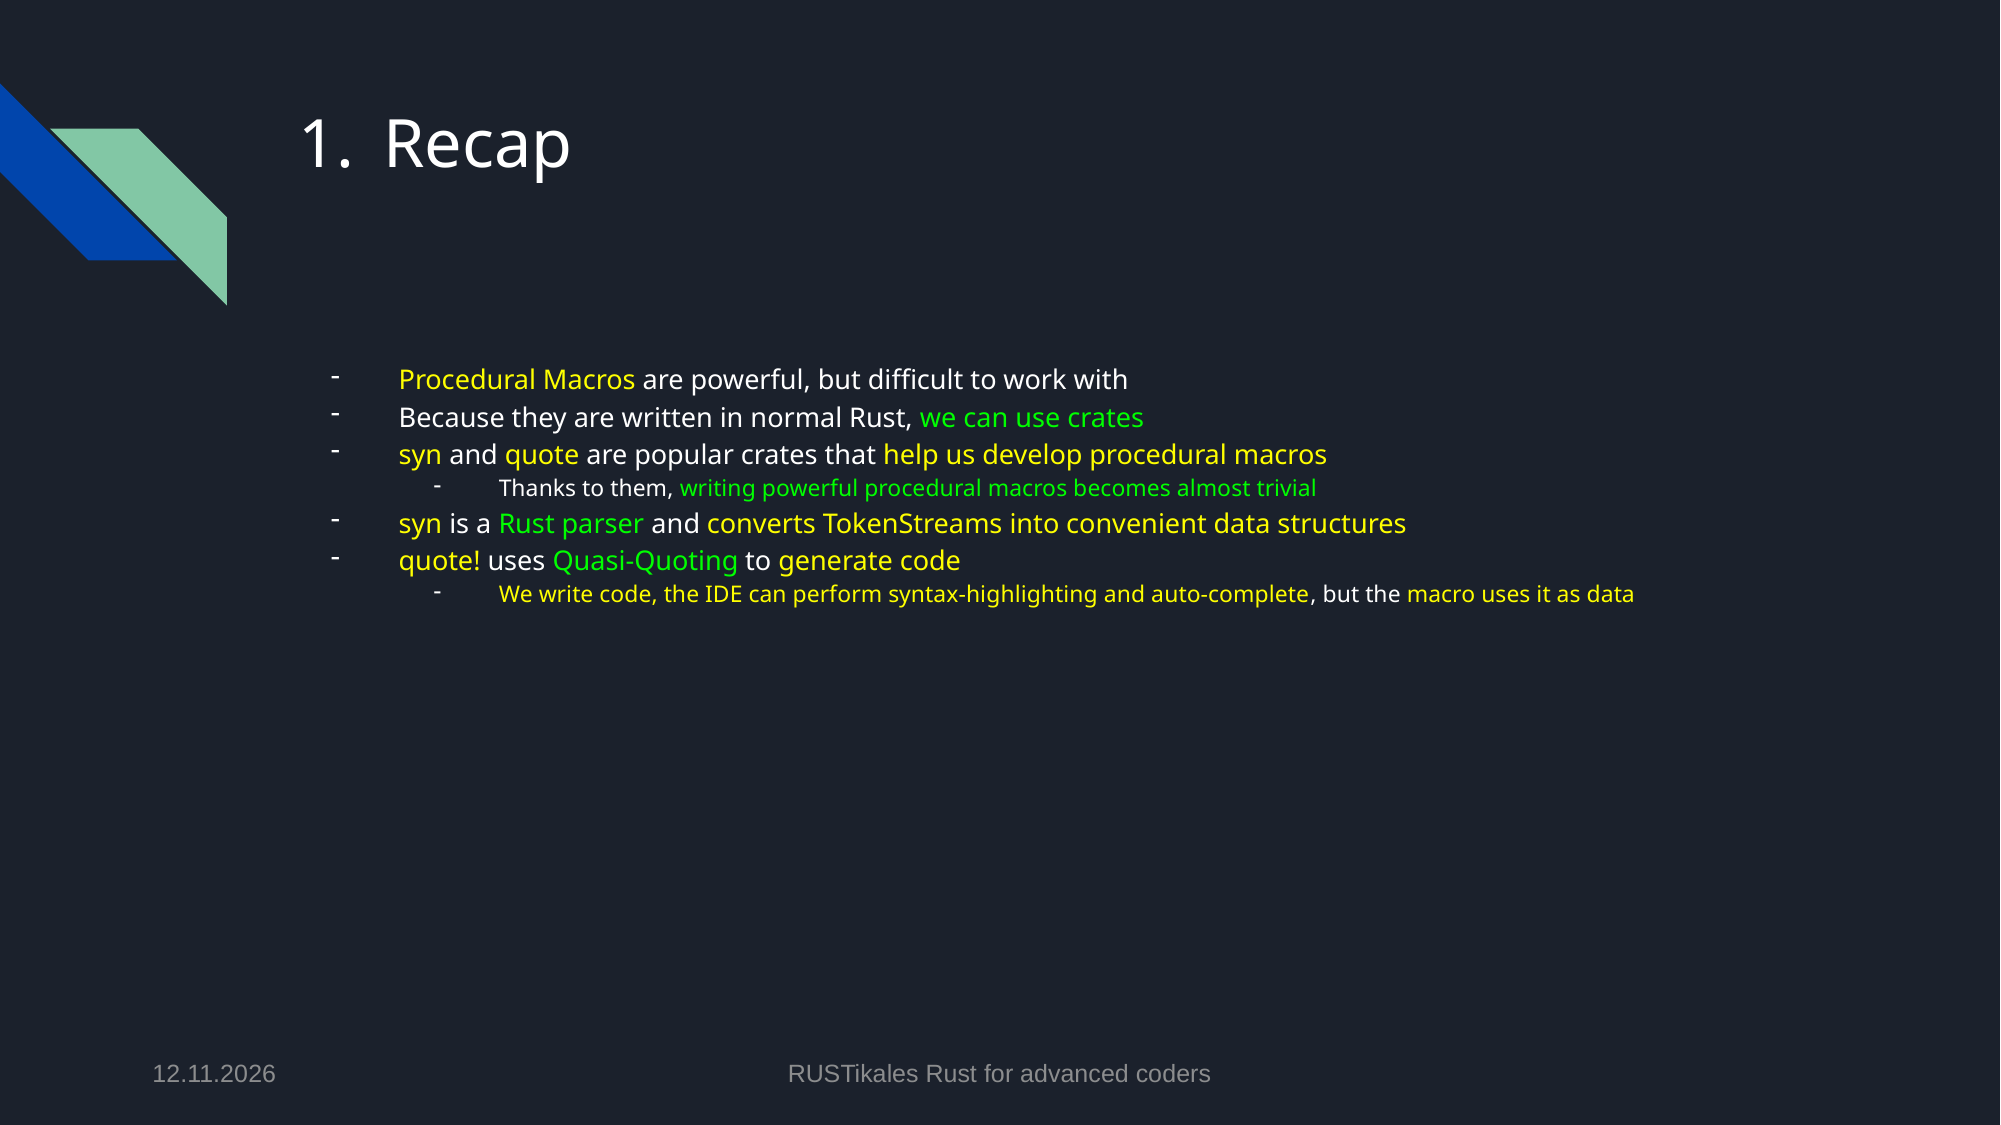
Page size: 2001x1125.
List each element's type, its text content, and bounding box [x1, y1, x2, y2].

title Recap [283, 86, 1824, 287]
footer RUSTikales Rust for advanced coders [662, 1042, 1338, 1103]
list Procedural Macros are powerful, but difficult to work with Because they are written in normal Rust, we can use crates syn and quote are popular crates that help us develop procedural macros Thanks to them, writing powerful procedural macros becomes almost trivial syn is a Rust parser and converts TokenStreams into convenient data structures quote! uses Quasi-Quoting to generate code We write code, the IDE can perform syntax-highlighting and auto-complete, but the macro uses it as data [283, 342, 1824, 980]
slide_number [137, 1042, 588, 1103]
